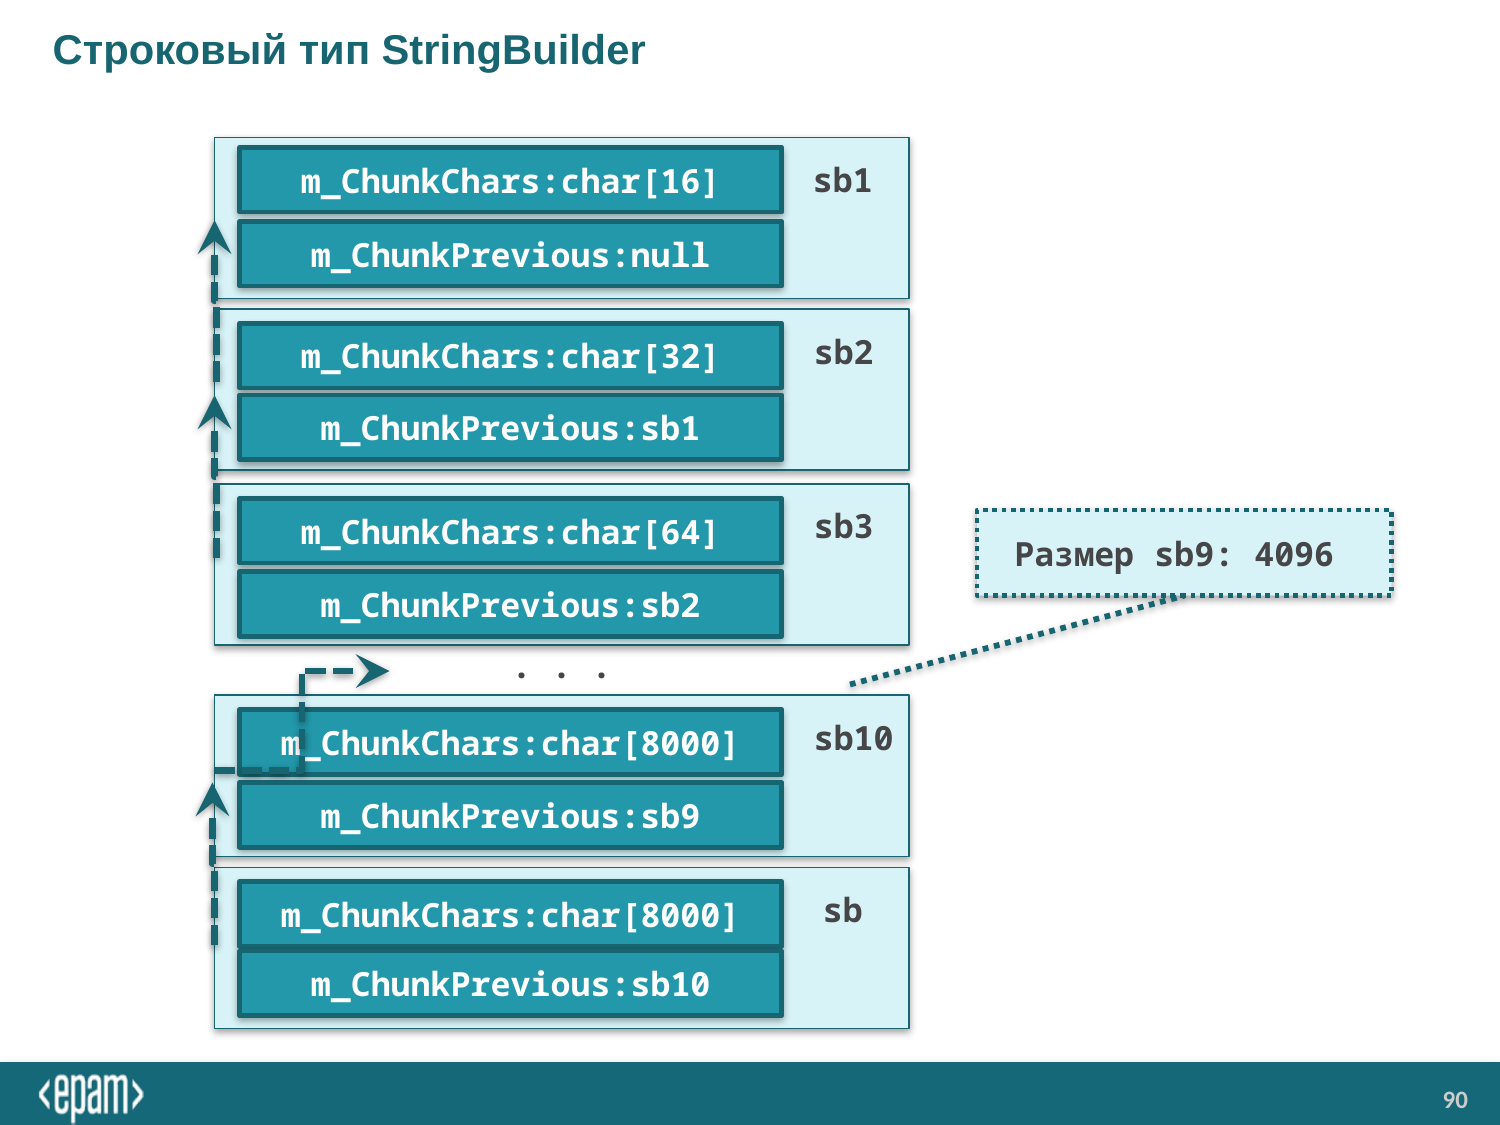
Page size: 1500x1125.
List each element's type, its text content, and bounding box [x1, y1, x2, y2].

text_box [212, 137, 1392, 1029]
title Строковый тип StringBuilder [0, 0, 1500, 95]
picture [38, 1074, 144, 1125]
